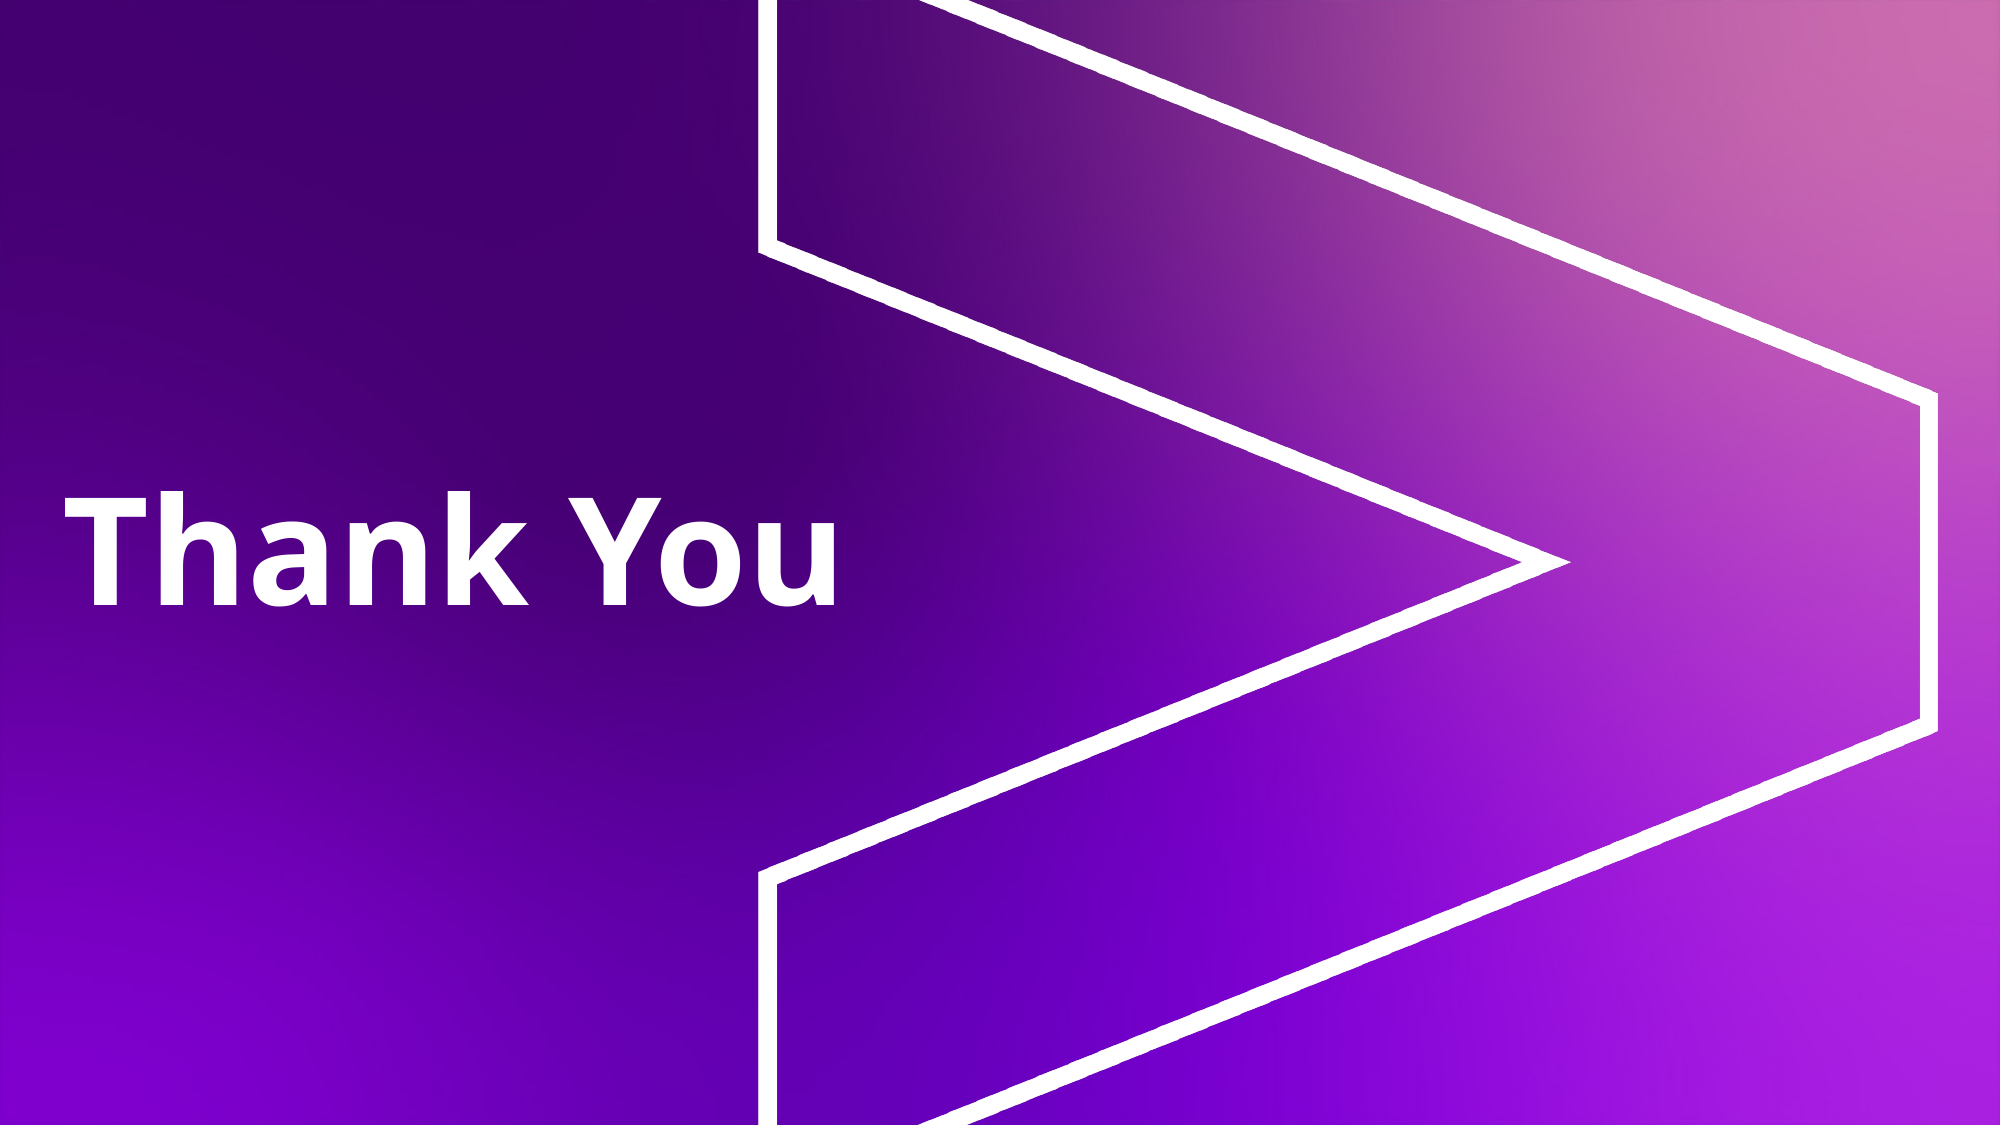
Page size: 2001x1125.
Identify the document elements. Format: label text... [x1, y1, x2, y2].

picture [0, 0, 2000, 1125]
title Thank You [62, 380, 1218, 745]
